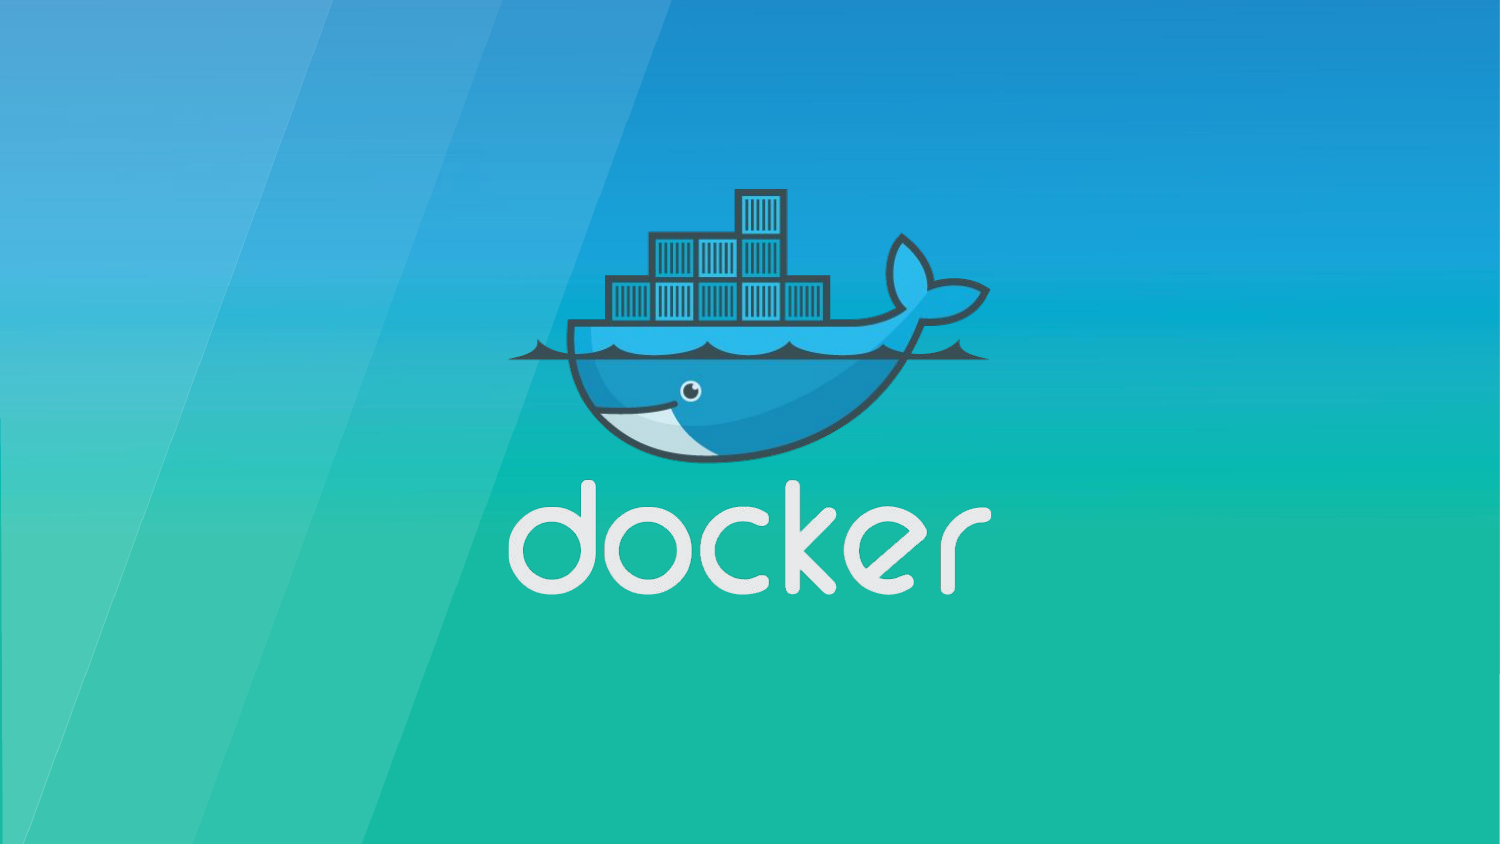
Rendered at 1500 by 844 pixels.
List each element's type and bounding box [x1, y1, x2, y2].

text_box [685, 0, 1500, 844]
text_box [0, 0, 685, 844]
text_box [508, 189, 992, 595]
